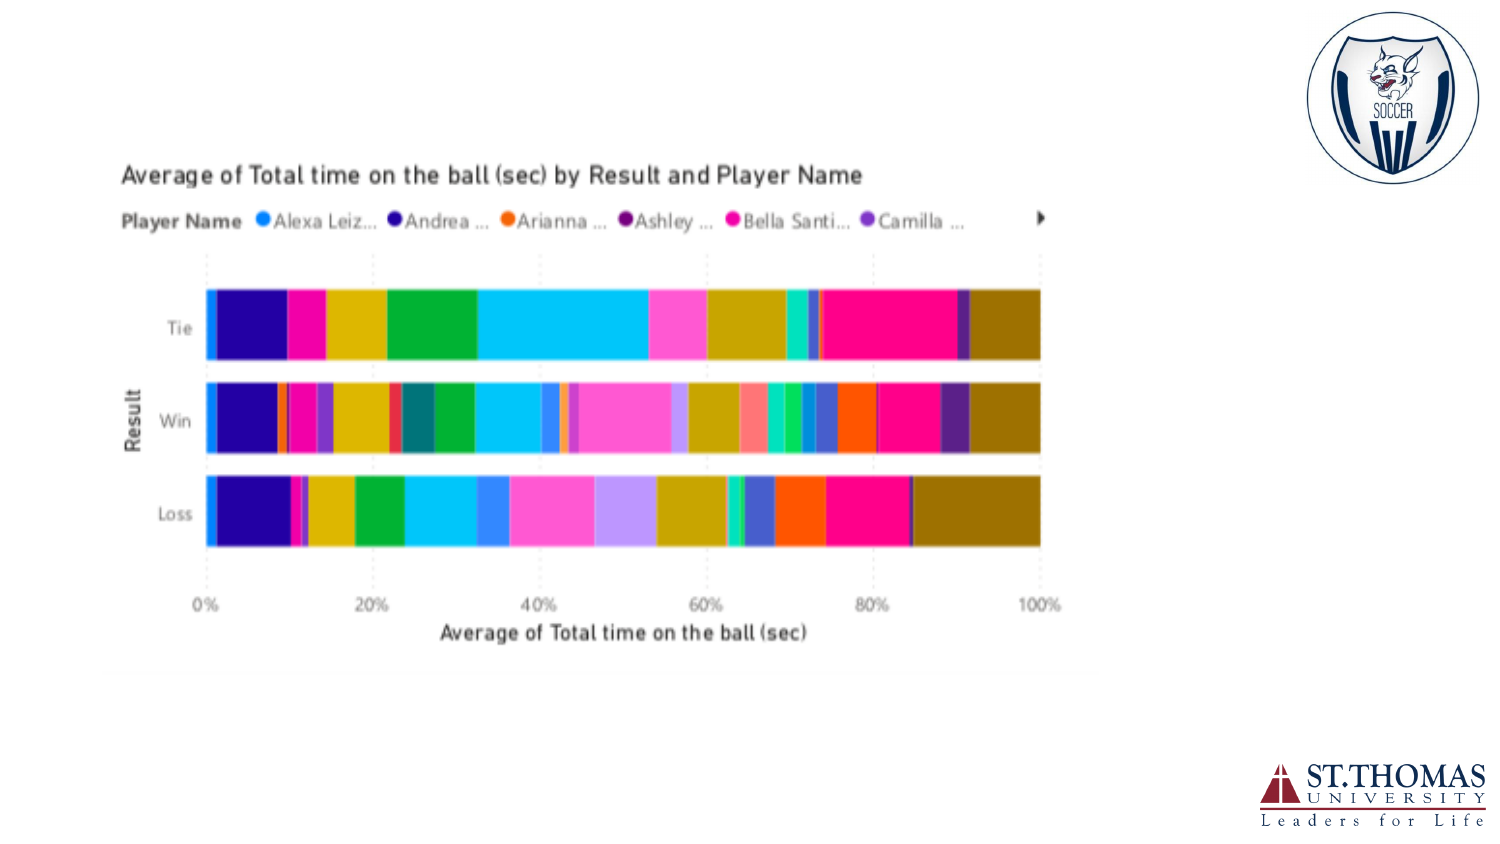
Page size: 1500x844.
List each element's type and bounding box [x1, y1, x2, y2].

picture [102, 127, 1099, 682]
picture [1305, 10, 1480, 185]
picture [1260, 764, 1491, 830]
